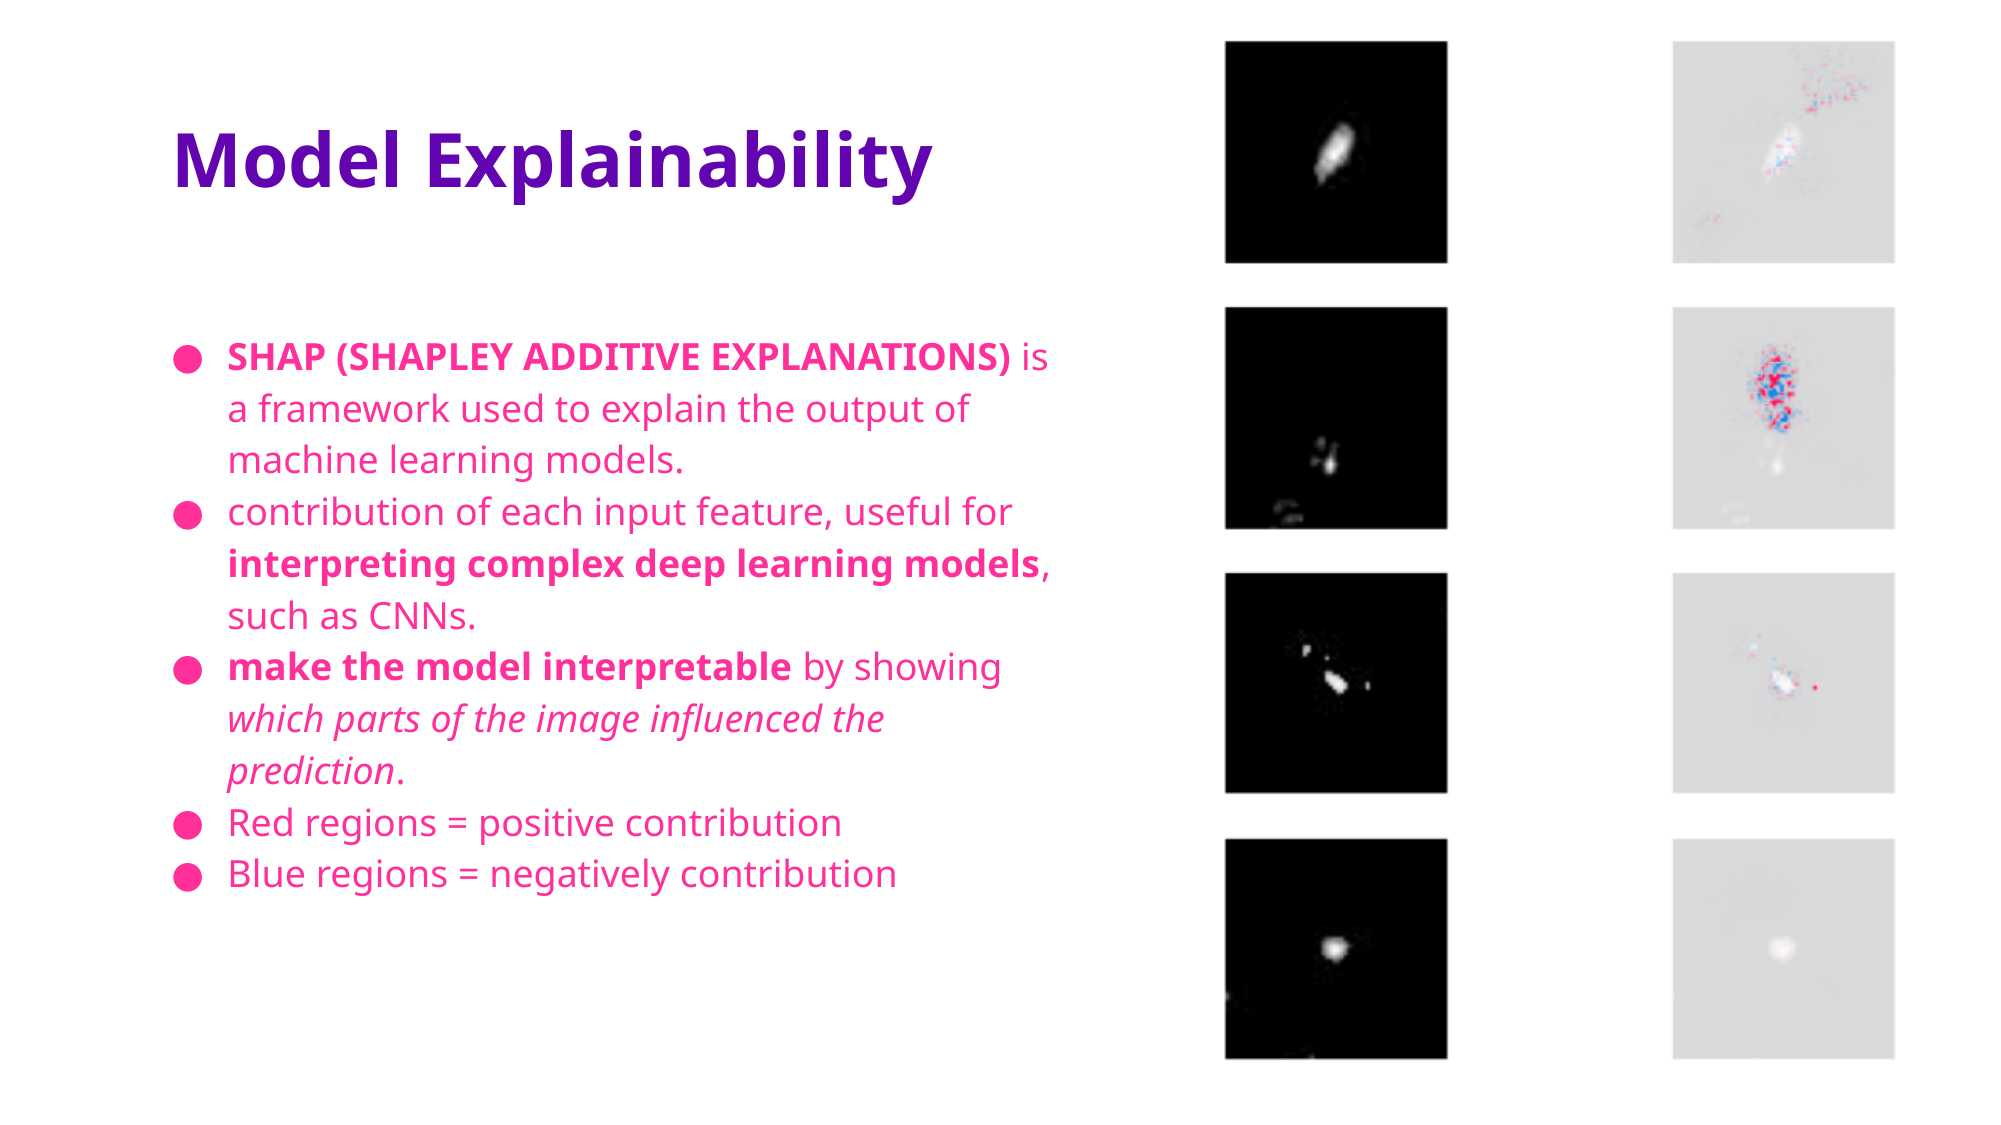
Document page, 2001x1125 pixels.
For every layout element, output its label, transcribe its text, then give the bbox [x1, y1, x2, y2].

list SHAP (SHAPLEY ADDITIVE EXPLANATIONS) is a framework used to explain the output of machine learning models. contribution of each input feature, useful for interpreting complex deep learning models, such as CNNs. make the model interpretable by showing which parts of the image influenced the prediction. Red regions = positive contribution Blue regions = negatively contribution [137, 311, 1072, 1020]
title Model Explainability [156, 97, 1132, 223]
picture [1137, 32, 1978, 1093]
